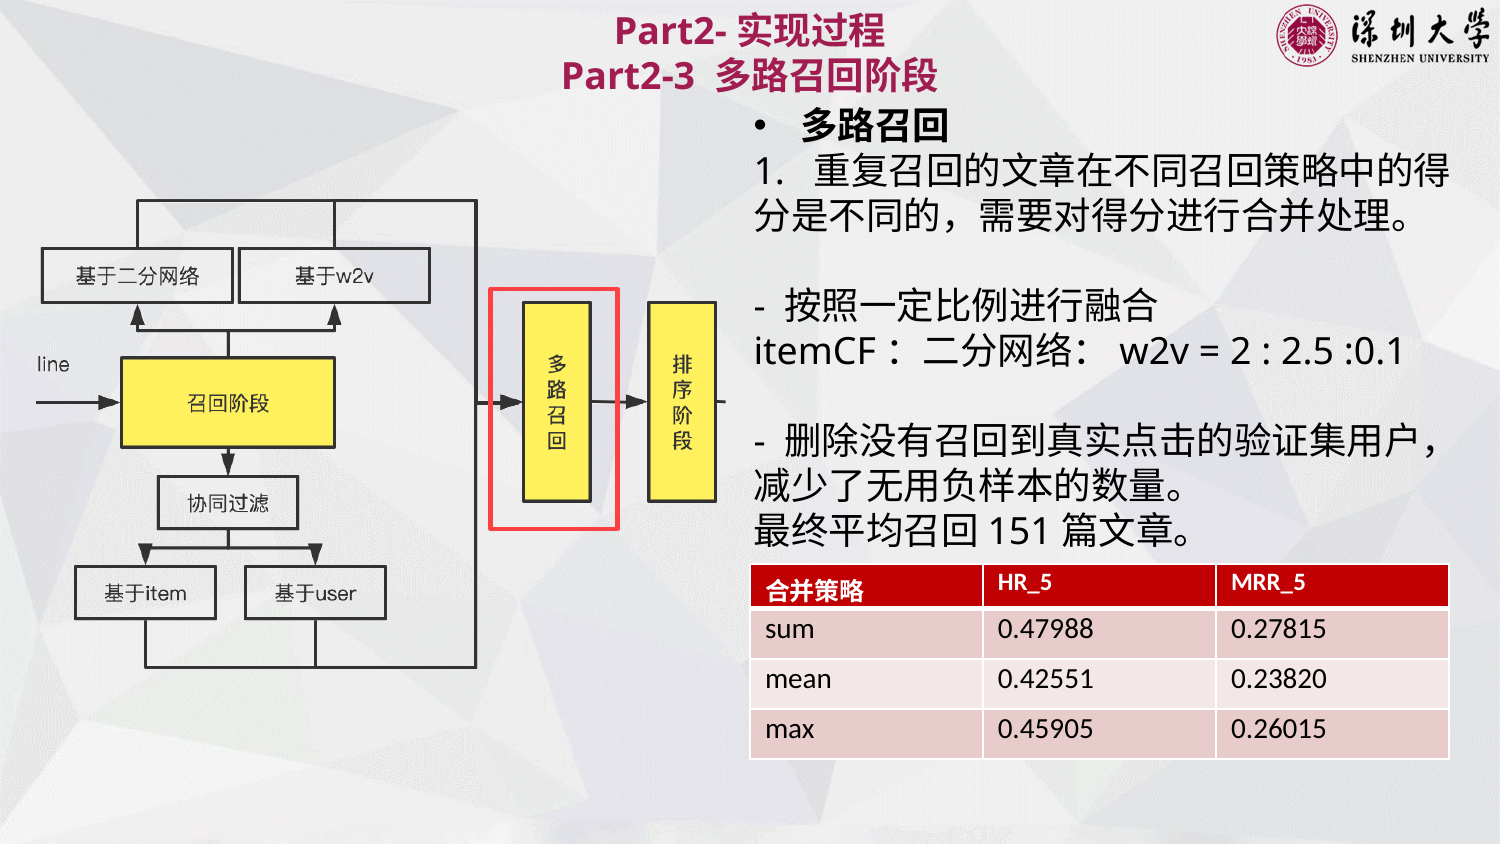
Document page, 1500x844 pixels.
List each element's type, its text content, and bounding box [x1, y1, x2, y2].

table_cell 0.47988 [984, 611, 1215, 658]
table_cell 0.27815 [1217, 611, 1448, 658]
text_box Part2-实现过程 Part2-3 多路召回阶段 [0, 0, 1500, 105]
table_cell 0.45905 [984, 710, 1215, 758]
table_header MRR_5 [1217, 565, 1448, 606]
table_cell 0.26015 [1217, 710, 1448, 758]
picture [1255, 0, 1500, 74]
picture [0, 105, 1500, 844]
table_header HR_5 [984, 565, 1215, 606]
table_cell max [751, 710, 982, 758]
table_cell mean [751, 660, 982, 708]
table_header 合并策略 [751, 565, 982, 606]
table_cell 0.23820 [1217, 660, 1448, 708]
table_cell 0.42551 [984, 660, 1215, 708]
text_box 多路召回 1. 重复召回的文章在不同召回策略中的得分是不同的，需要对得分进行合并处理。 - 按照一定比例进行融合 itemCF：二分网络：w2v = 2 : 2.5 :0.1 - 删除没有召回到真实点击的验证集用户，减少了无用负样本的数量。 最终平均召回151篇文章。 [738, 94, 1500, 560]
table_cell sum [751, 611, 982, 658]
